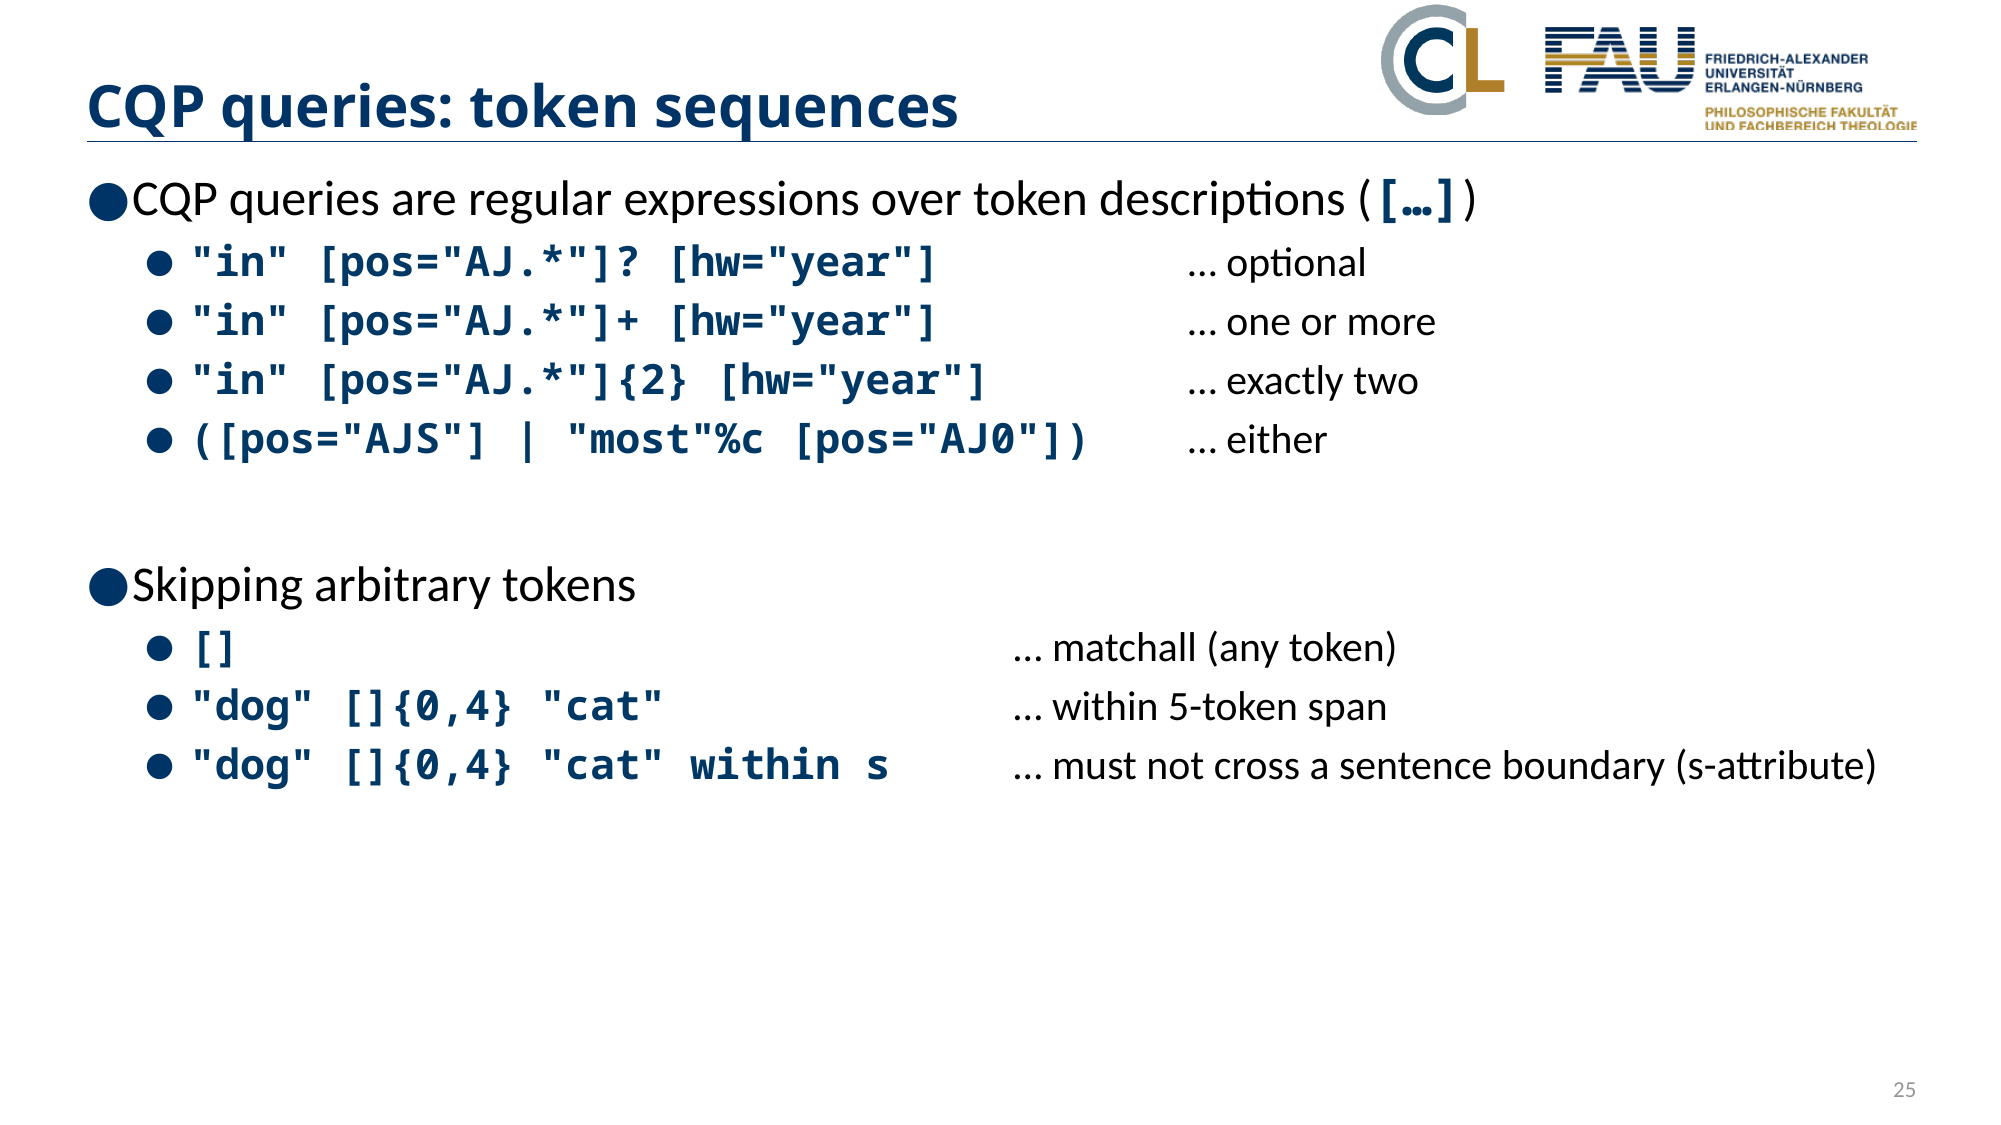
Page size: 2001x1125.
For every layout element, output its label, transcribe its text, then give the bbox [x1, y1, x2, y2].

list CQP queries are regular expressions over token descriptions ([…]) "in" [pos="AJ.*"]? [hw="year"] … optional "in" [pos="AJ.*"]+ [hw="year"] … one or more "in" [pos="AJ.*"]{2} [hw="year"] … exactly two ([pos="AJS"] | "most"%c [pos="AJ0"]) … either Skipping arbitrary tokens [] … matchall (any token) "dog" []{0,4} "cat" … within 5-token span "dog" []{0,4} "cat" within s … must not cross a sentence boundary (s-attribute) [86, 165, 1917, 1052]
slide_number 25 [1818, 1051, 1917, 1125]
title CQP queries: token sequences [86, 20, 1354, 139]
